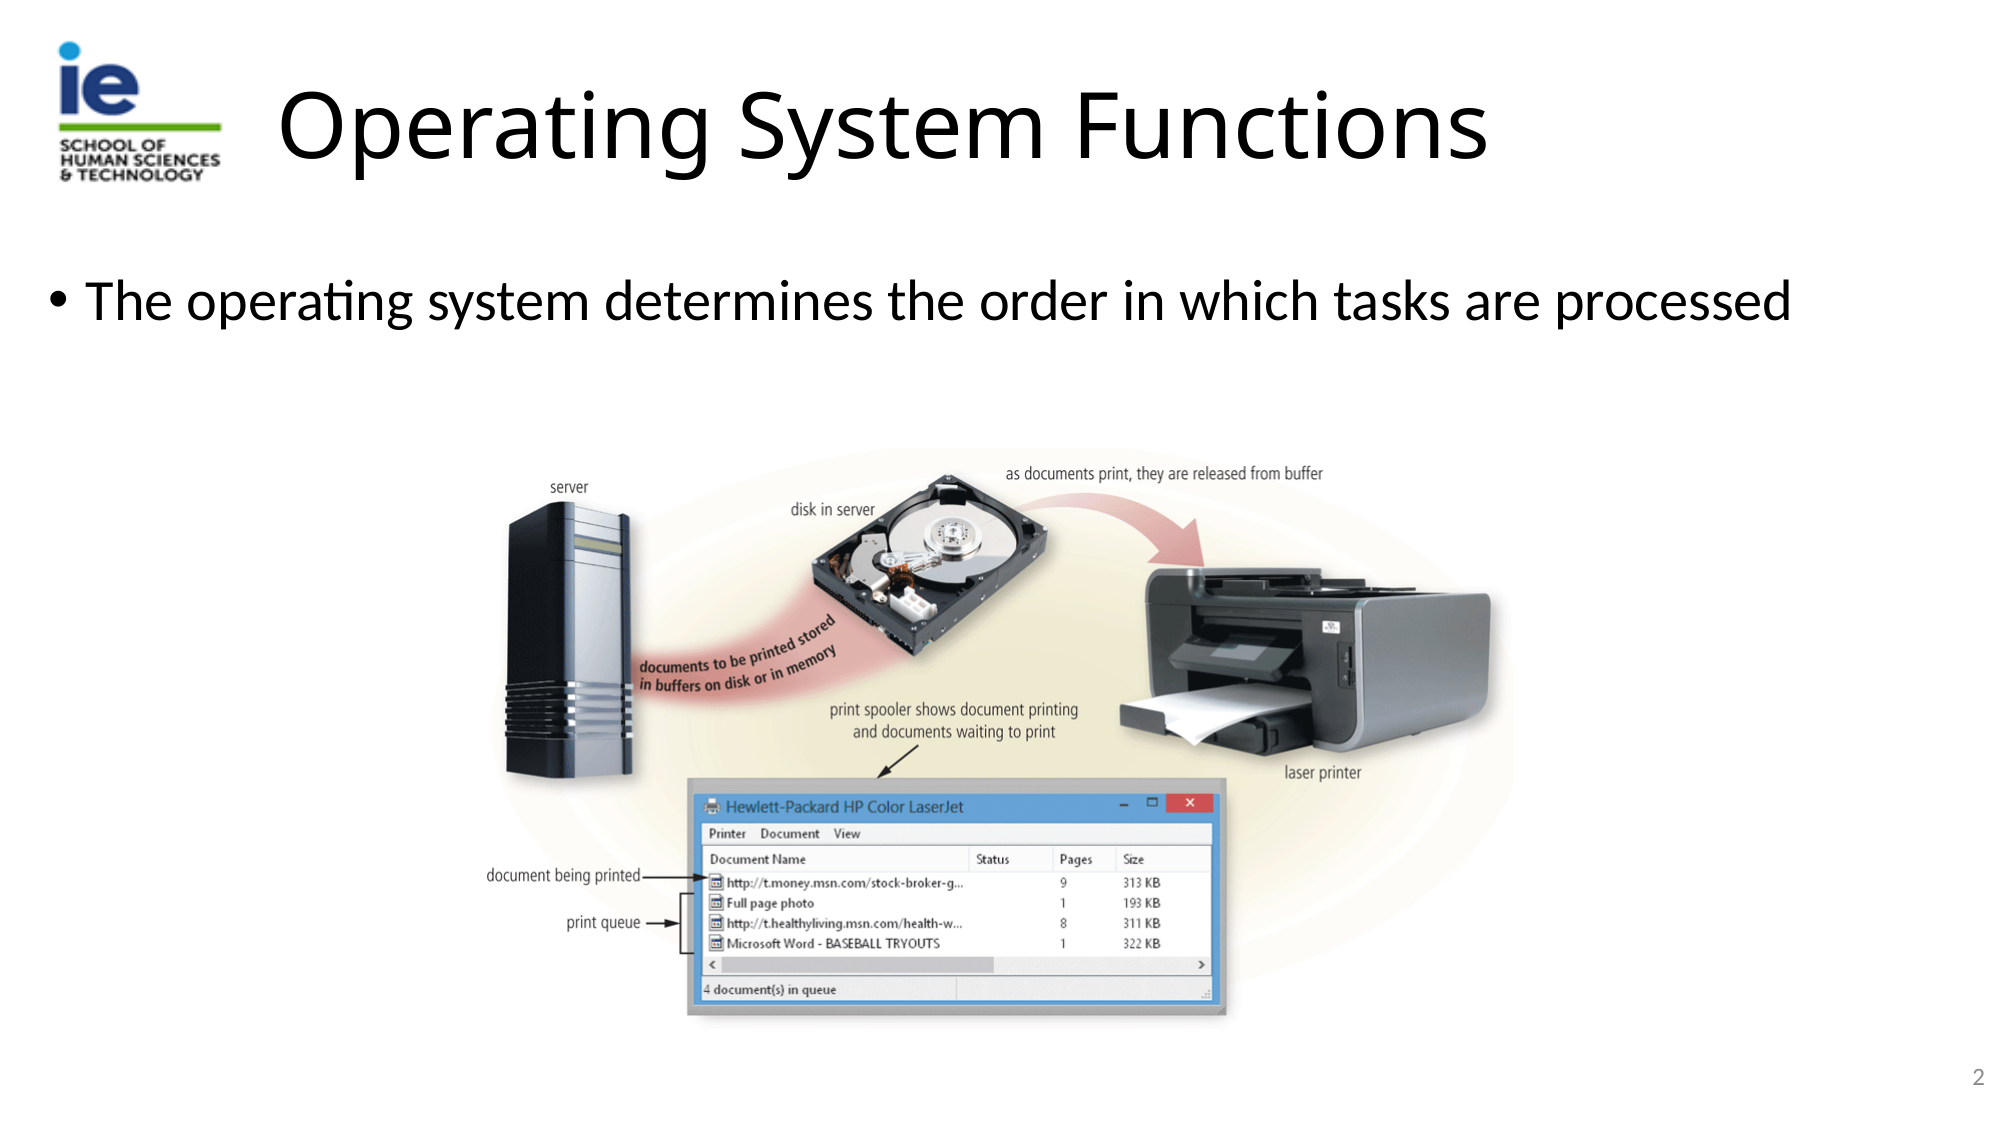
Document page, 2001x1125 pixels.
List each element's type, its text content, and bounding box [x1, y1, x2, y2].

list The operating system determines the order in which tasks are processed [33, 262, 1967, 1025]
slide_number 2 [1866, 1025, 2000, 1125]
title Operating System Functions [261, 20, 1987, 238]
picture [487, 448, 1513, 1032]
picture [42, 26, 256, 199]
